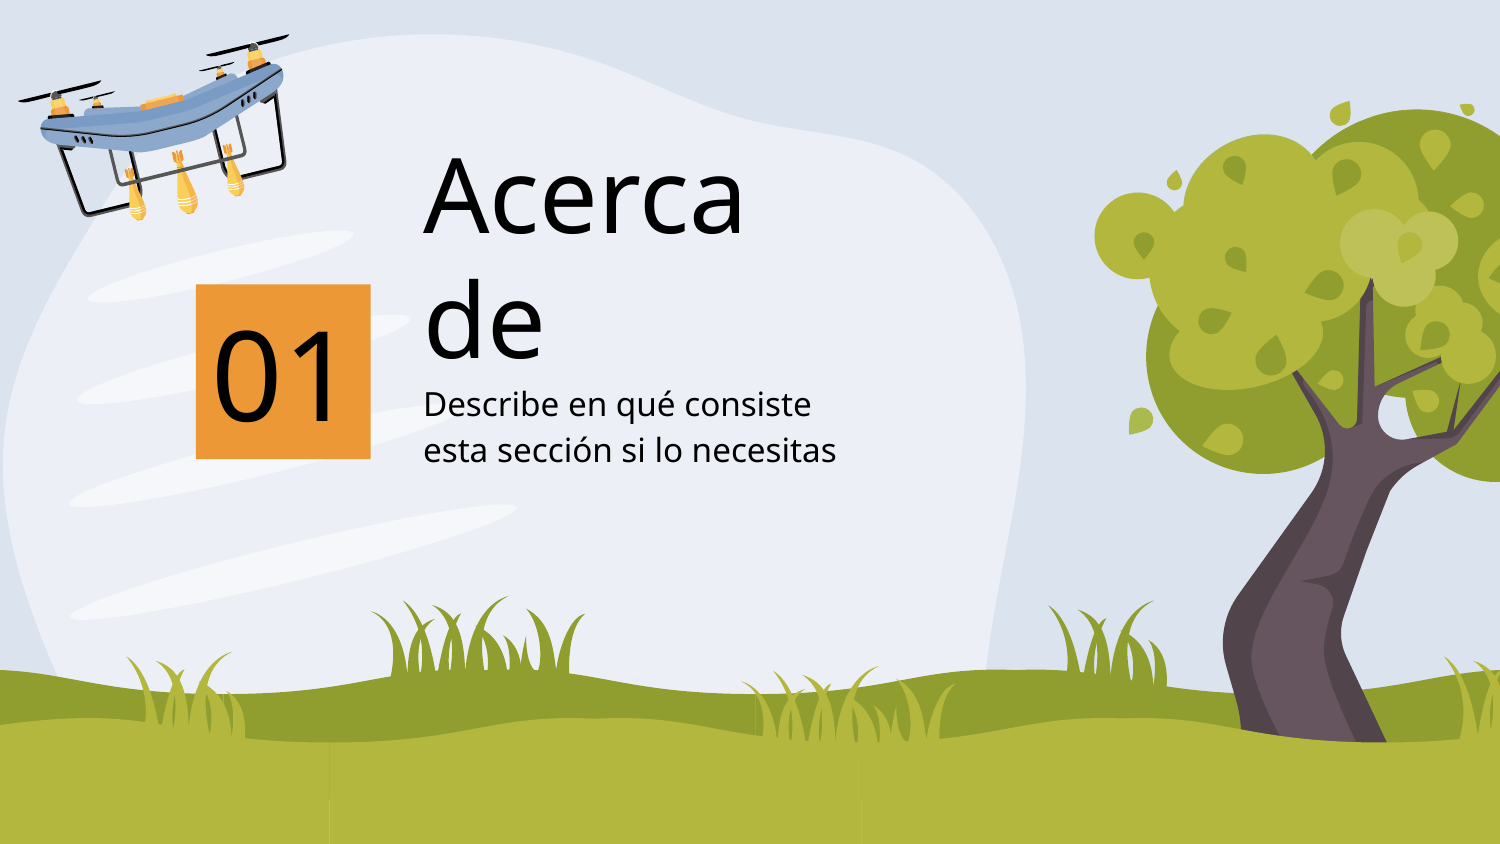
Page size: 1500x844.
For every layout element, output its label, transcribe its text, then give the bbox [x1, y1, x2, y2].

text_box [1094, 100, 1500, 651]
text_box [0, 32, 522, 595]
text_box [0, 651, 1500, 844]
title Acerca de [526, 275, 893, 362]
subtitle Describe en qué consiste esta sección si lo necesitas [526, 362, 893, 468]
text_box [0, 595, 1089, 651]
